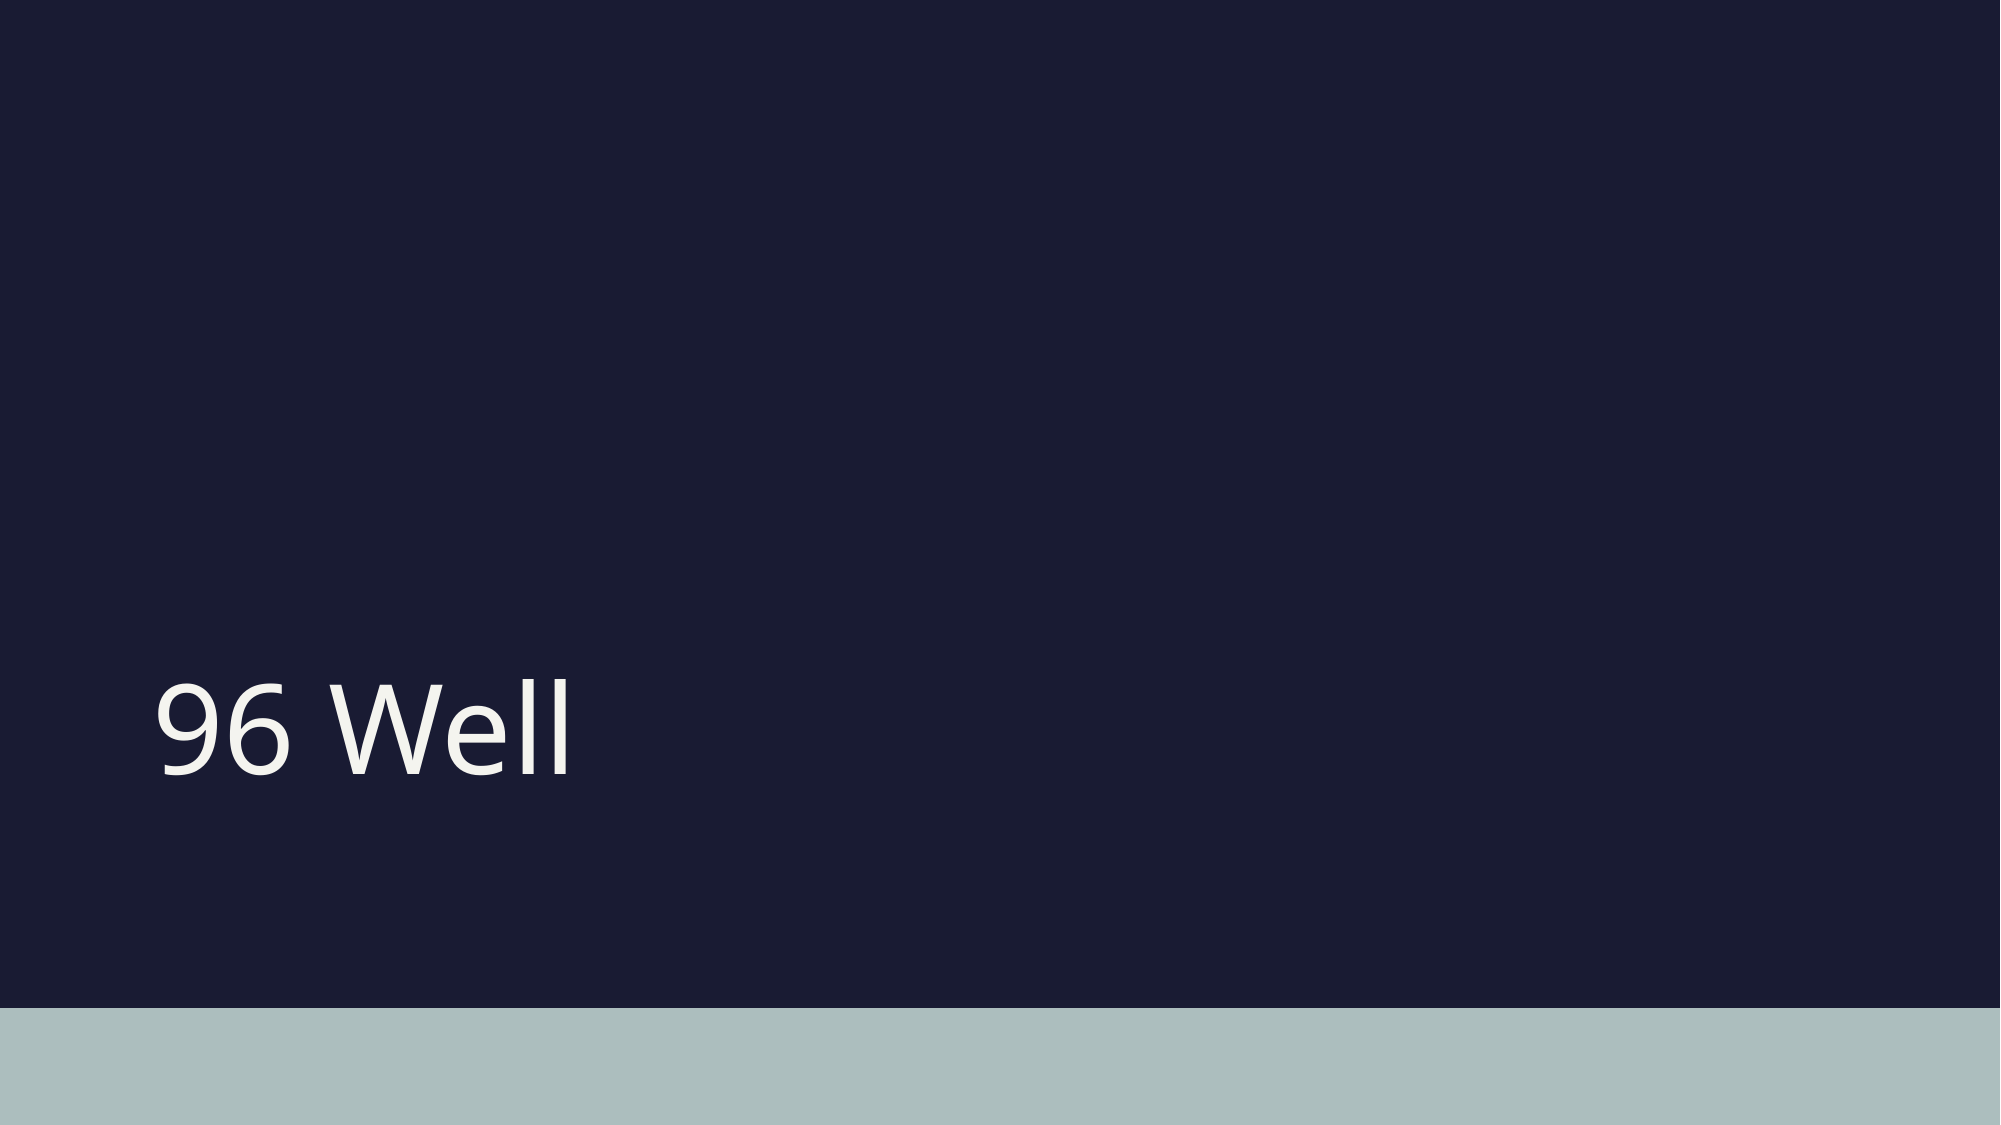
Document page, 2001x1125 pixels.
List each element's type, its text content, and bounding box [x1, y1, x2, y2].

title 96 Well [137, 82, 1265, 810]
